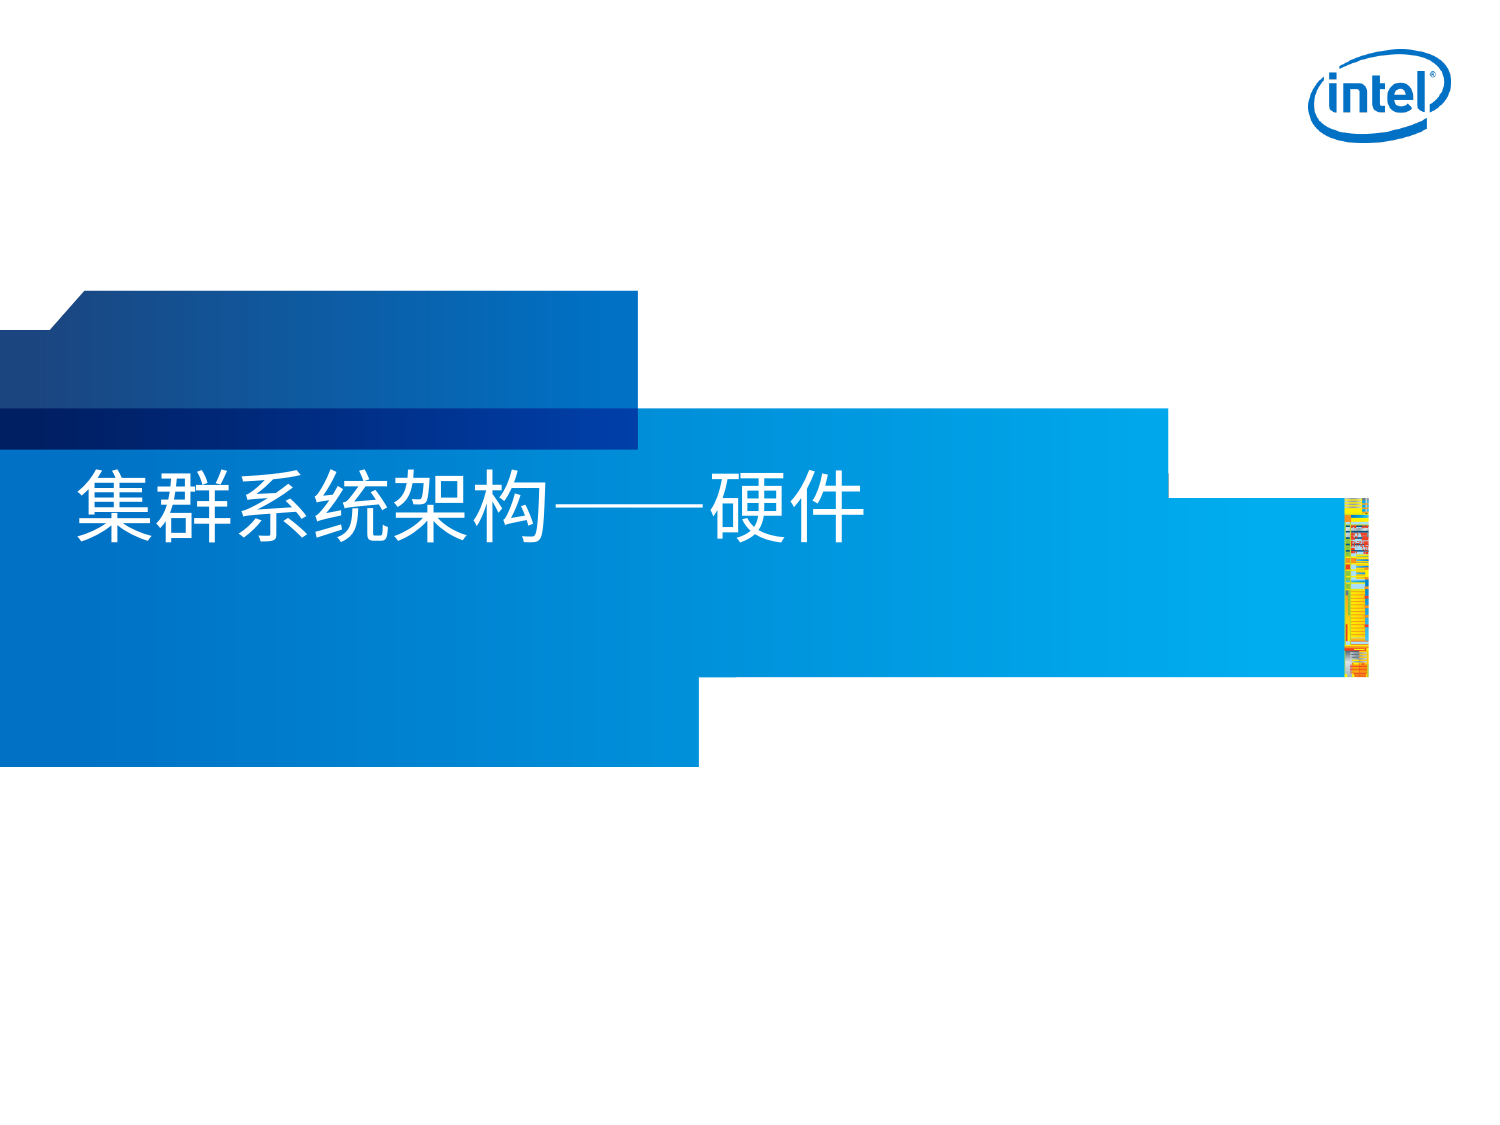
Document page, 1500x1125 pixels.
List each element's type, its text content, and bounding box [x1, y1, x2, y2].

title 集群系统架构——硬件 [75, 456, 1183, 553]
picture [0, 290, 1369, 767]
picture [1308, 49, 1451, 143]
